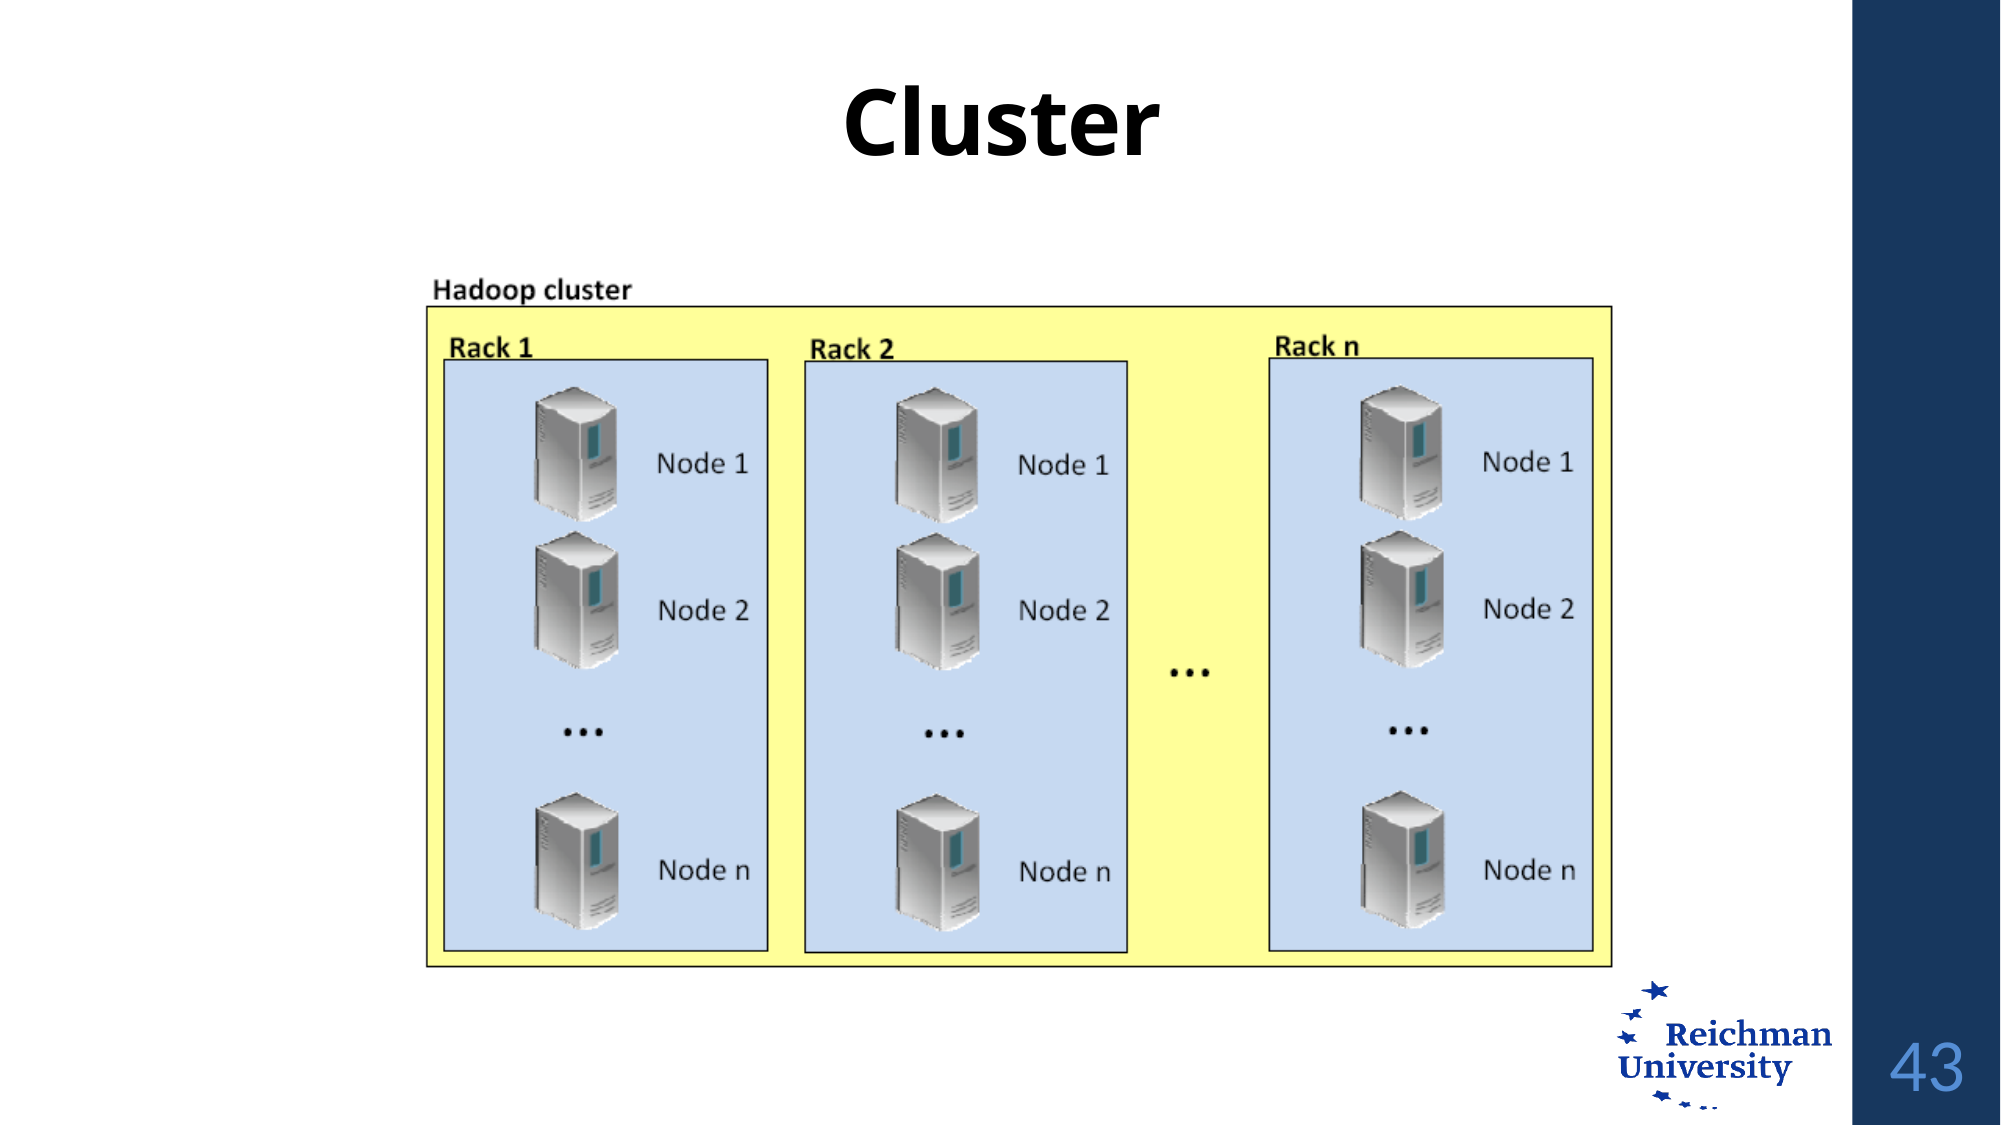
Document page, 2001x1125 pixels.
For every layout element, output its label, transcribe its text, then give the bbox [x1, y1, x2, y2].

slide_number 43 [1852, 1012, 2000, 1110]
title Cluster [206, 60, 1797, 183]
picture [366, 255, 1832, 1110]
